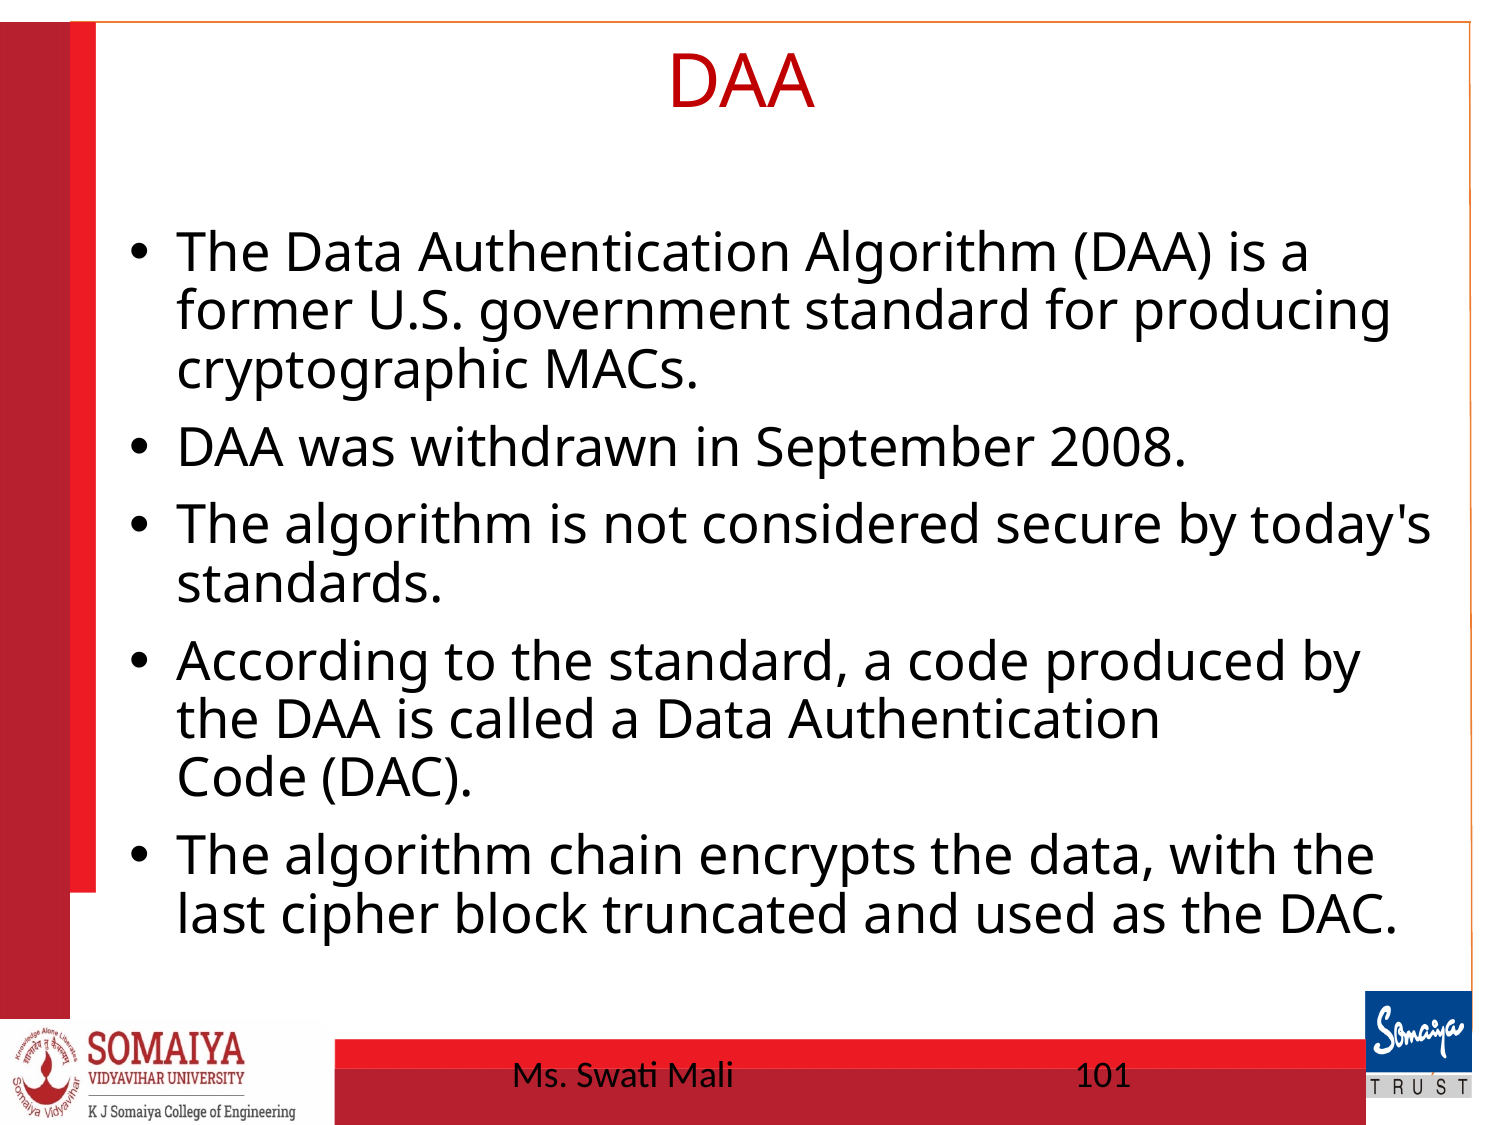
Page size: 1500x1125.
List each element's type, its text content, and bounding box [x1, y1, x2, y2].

picture [0, 22, 327, 1125]
title DAA [134, 35, 1349, 179]
picture [1365, 991, 1472, 1098]
footer Ms. Swati Mali [496, 1042, 1004, 1103]
slide_number 101 [1059, 1042, 1397, 1103]
picture [335, 1040, 1365, 1125]
list The Data Authentication Algorithm (DAA) is a former U.S. government standard for producing cryptographic MACs. DAA was withdrawn in September 2008. The algorithm is not considered secure by today's standards. According to the standard, a code produced by the DAA is called a Data Authentication Code (DAC). The algorithm chain encrypts the data, with the last cipher block truncated and used as the DAC. [114, 217, 1465, 960]
